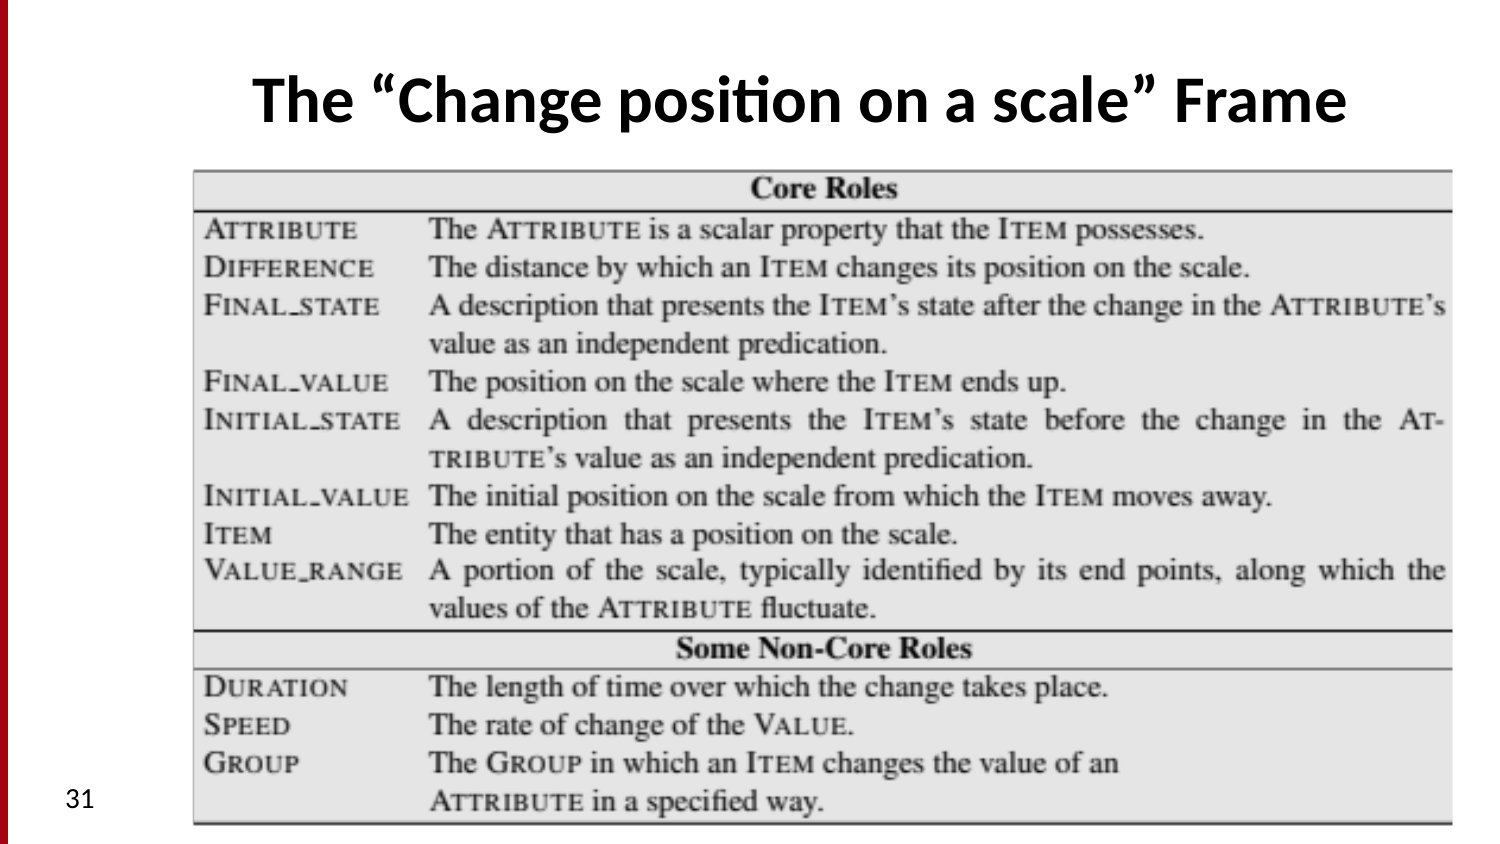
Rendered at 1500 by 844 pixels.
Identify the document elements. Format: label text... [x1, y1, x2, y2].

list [187, 168, 1453, 829]
title The “Change position on a scale” Frame [237, 21, 1463, 144]
slide_number 31 [49, 771, 158, 829]
